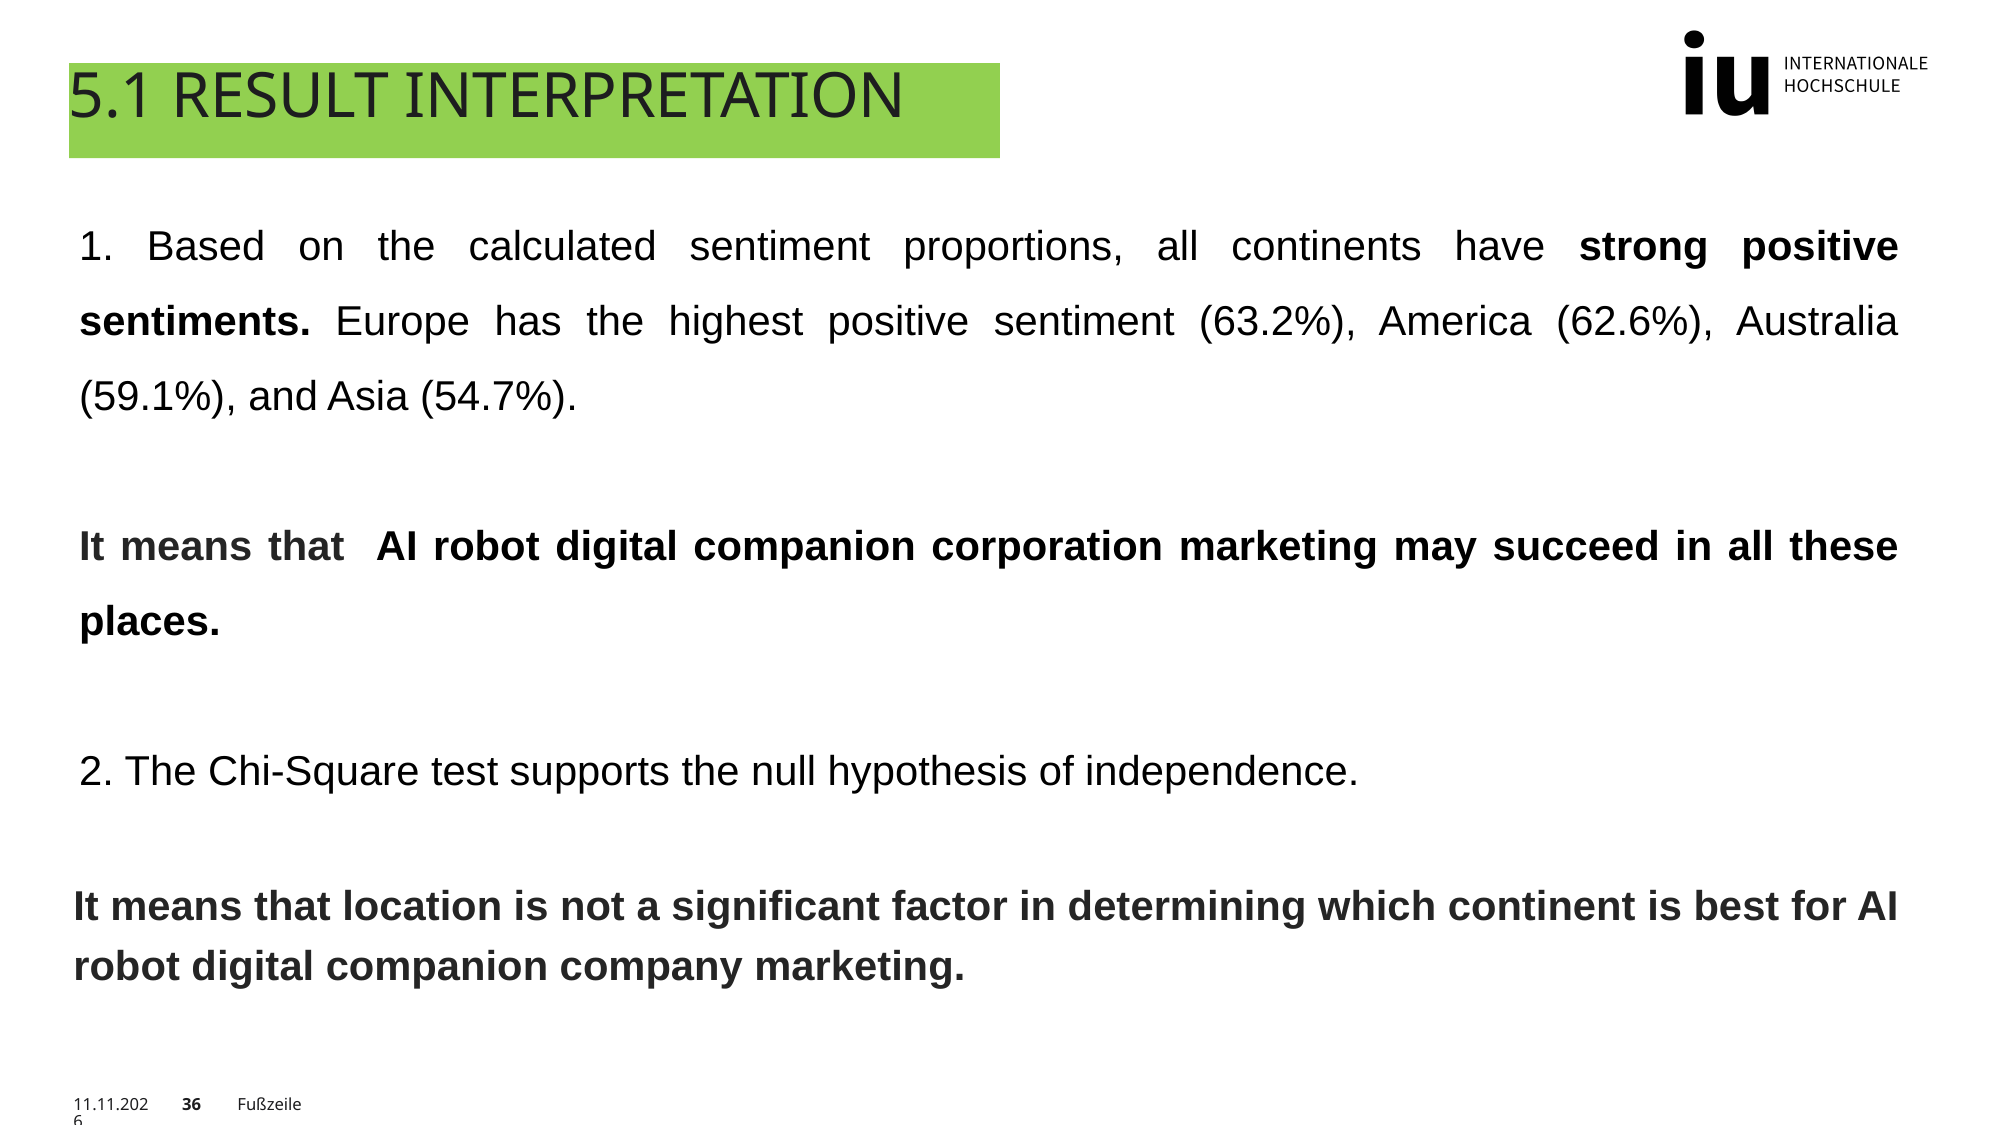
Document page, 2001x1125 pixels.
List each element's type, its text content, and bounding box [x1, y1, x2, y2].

list 1. Based on the calculated sentiment proportions, all continents have strong positive sentiments. Europe has the highest positive sentiment (63.2%), America (62.6%), Australia (59.1%), and Asia (54.7%). It means that AI robot digital companion corporation marketing may succeed in all these places. 2. The Chi-Square test supports the null hypothesis of independence. It means that location is not a significant factor in determining which continent is best for AI robot digital companion company marketing. [73, 194, 1935, 1053]
picture [1628, 0, 1985, 172]
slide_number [73, 1093, 151, 1116]
title 5.1 Result Interpretation [69, 63, 1000, 159]
footer Fußzeile [237, 1093, 1956, 1116]
slide_number 36 [157, 1093, 226, 1116]
